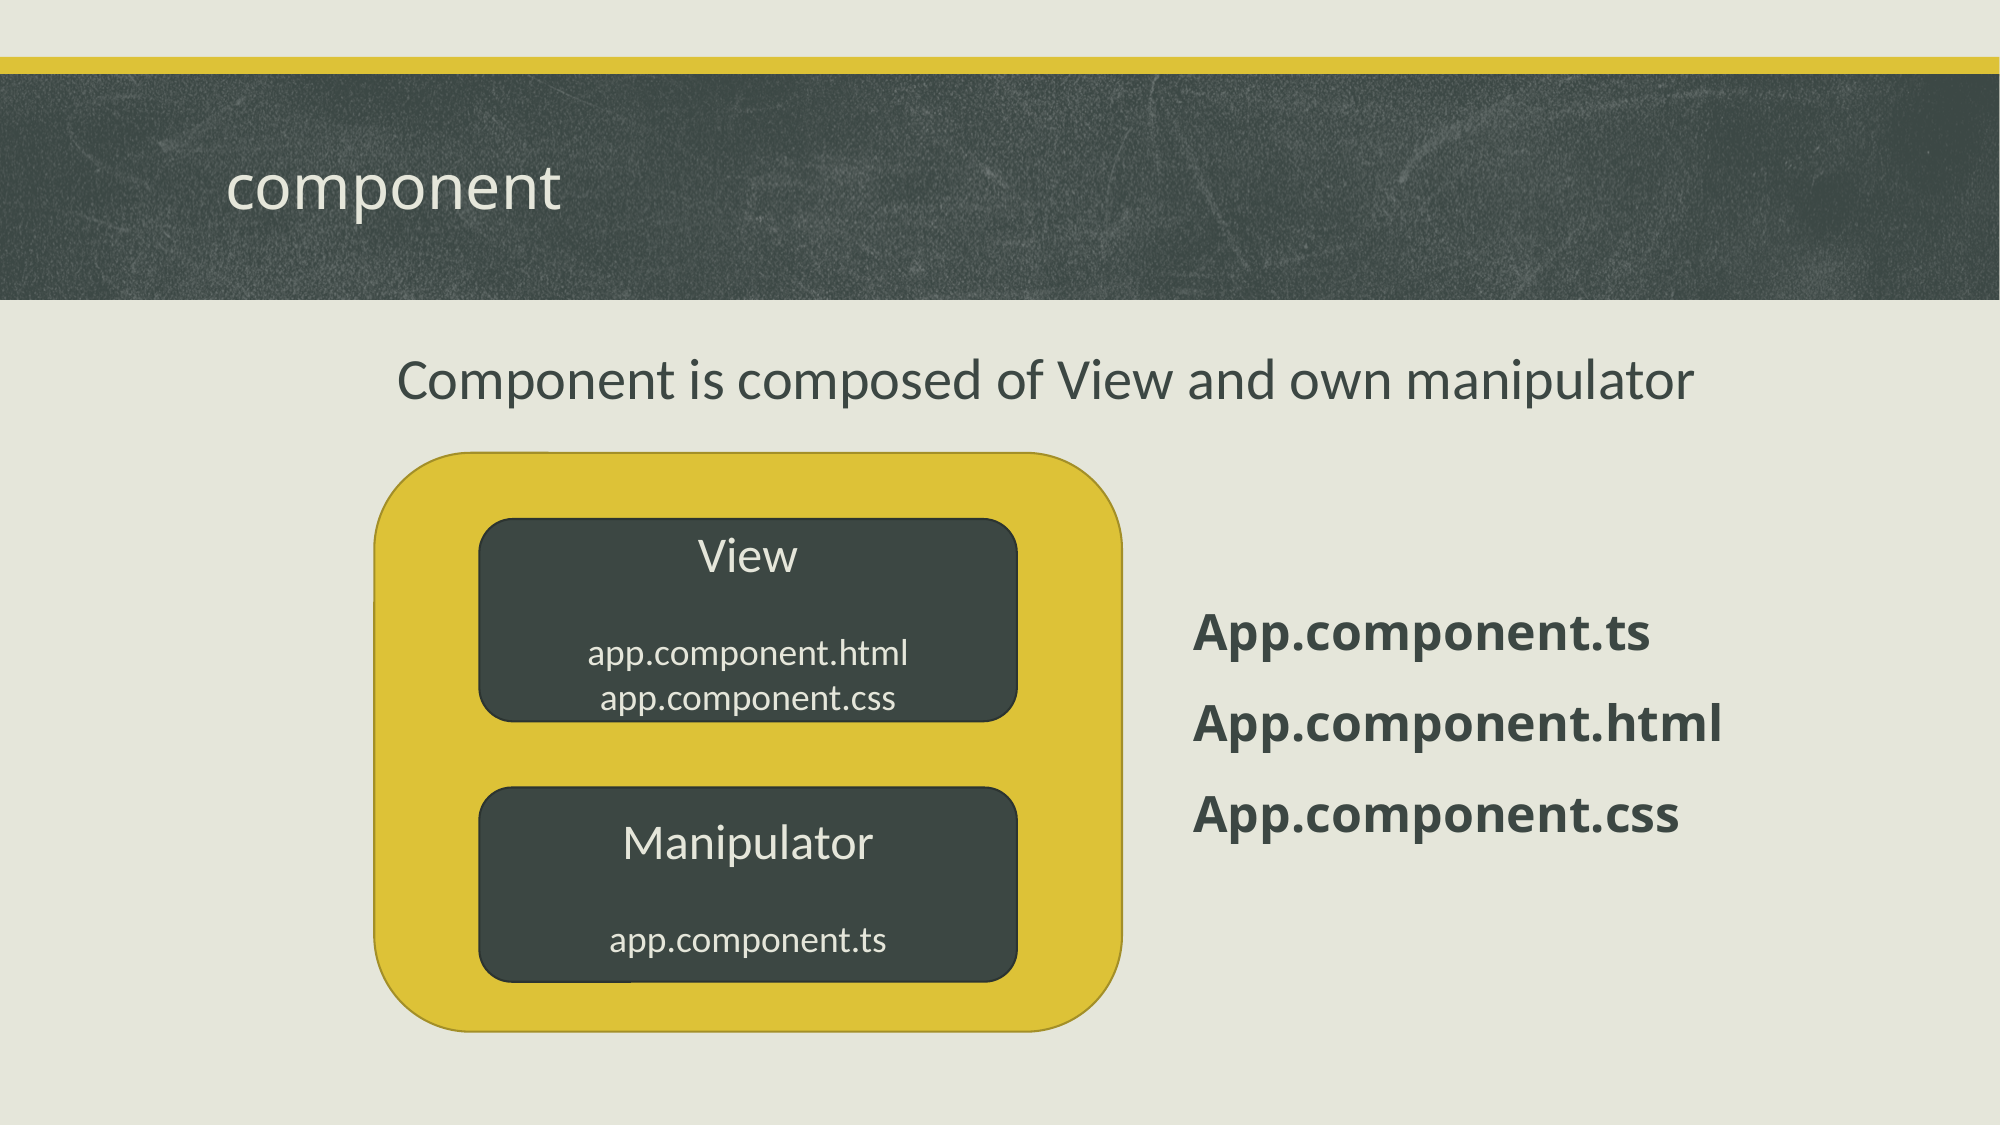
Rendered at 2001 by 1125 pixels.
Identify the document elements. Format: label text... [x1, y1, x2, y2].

list App.component.ts App.component.html App.component.css [1178, 592, 1945, 851]
title component [210, 76, 1790, 300]
text_box Component is composed of View and own manipulator [382, 333, 1725, 419]
picture [0, 74, 2000, 300]
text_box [374, 452, 1122, 1032]
